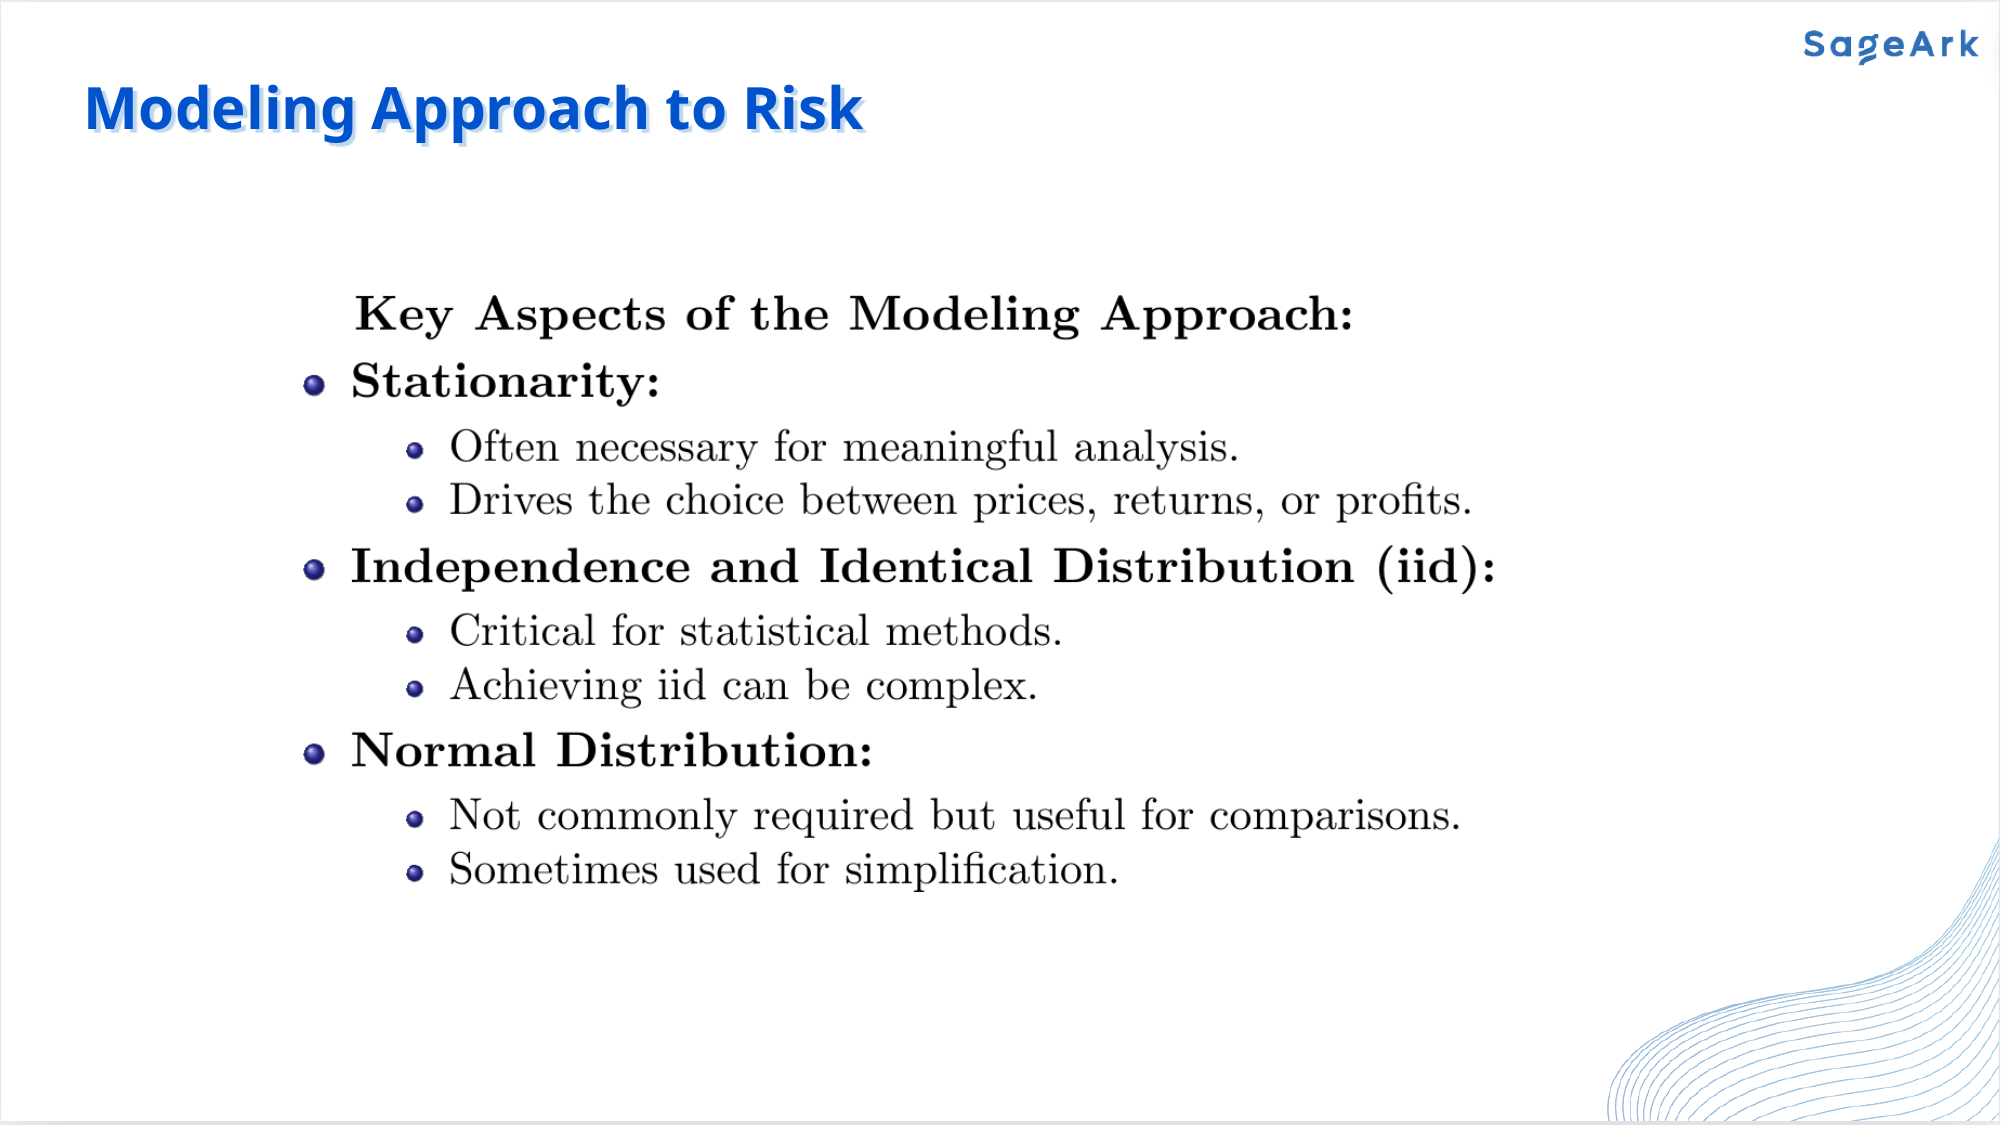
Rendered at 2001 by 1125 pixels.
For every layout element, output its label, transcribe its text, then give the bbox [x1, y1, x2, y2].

picture [0, 0, 2001, 1125]
title Modeling Approach to Risk [68, 51, 1794, 170]
